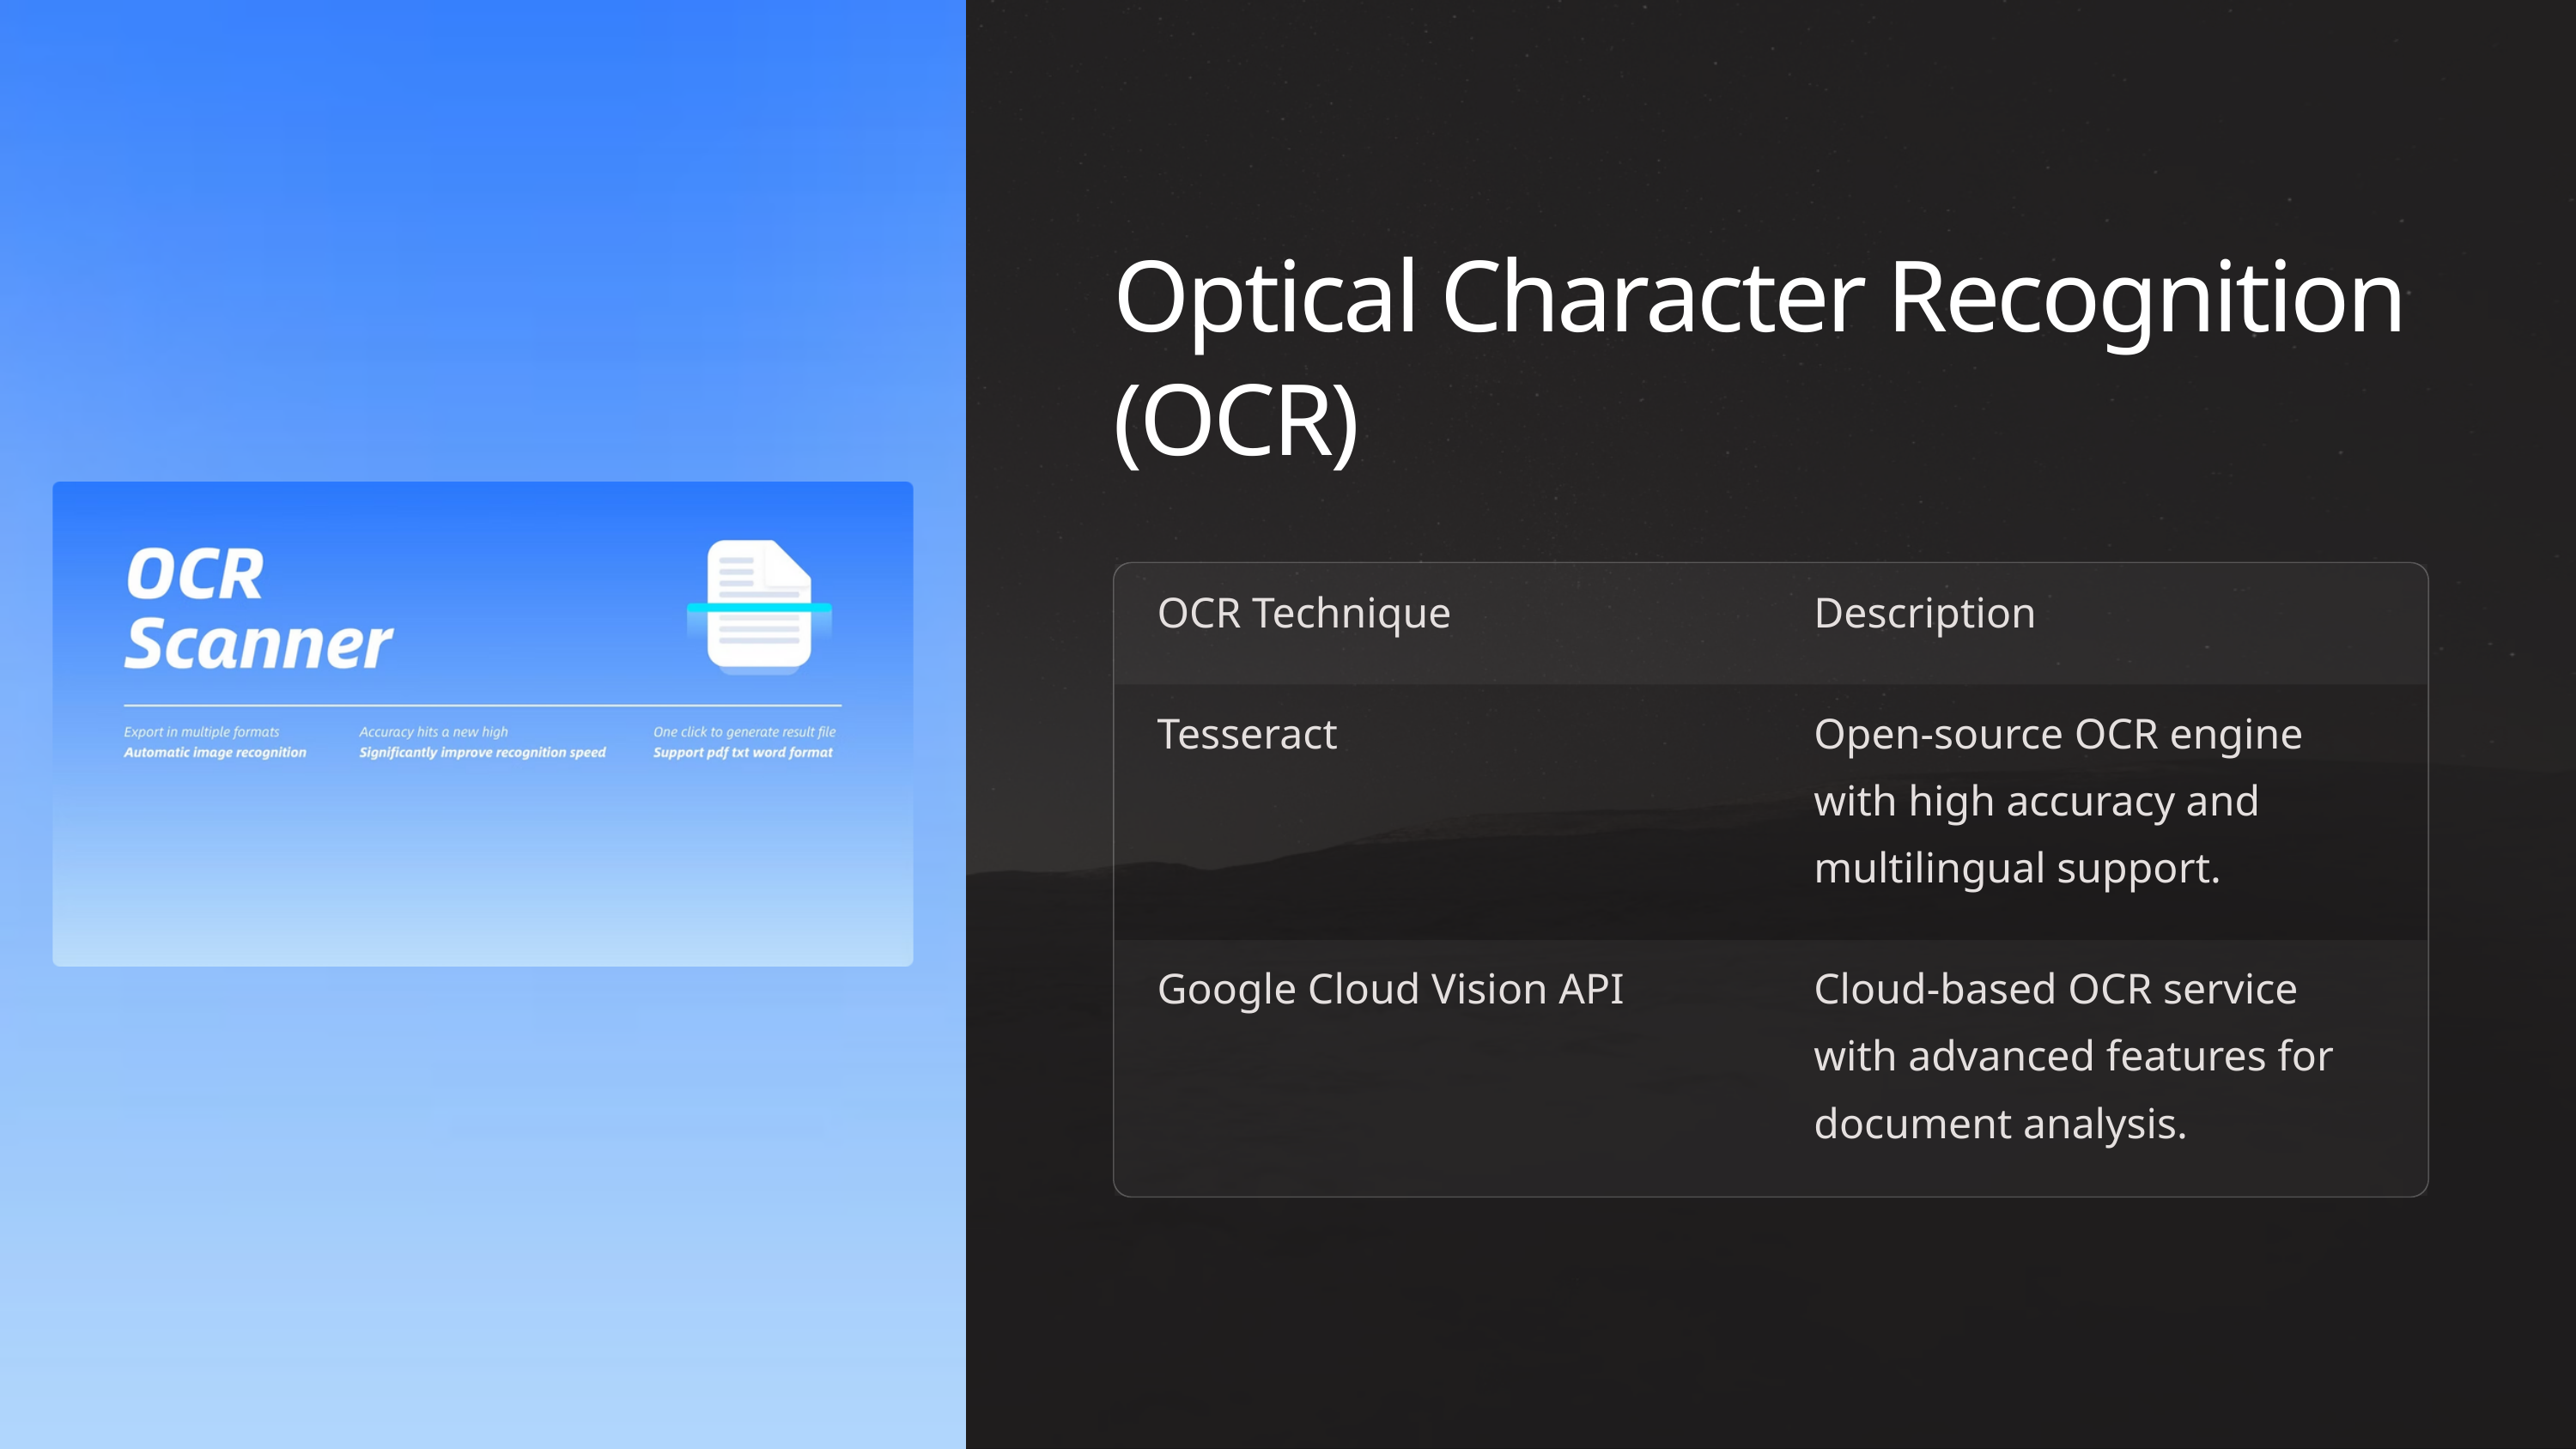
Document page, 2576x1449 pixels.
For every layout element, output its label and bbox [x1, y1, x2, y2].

text_box [1112, 561, 2430, 567]
text_box [1115, 939, 2427, 1196]
text_box [1115, 684, 2427, 939]
text_box [1115, 563, 2427, 684]
text_box [0, 0, 2576, 1449]
